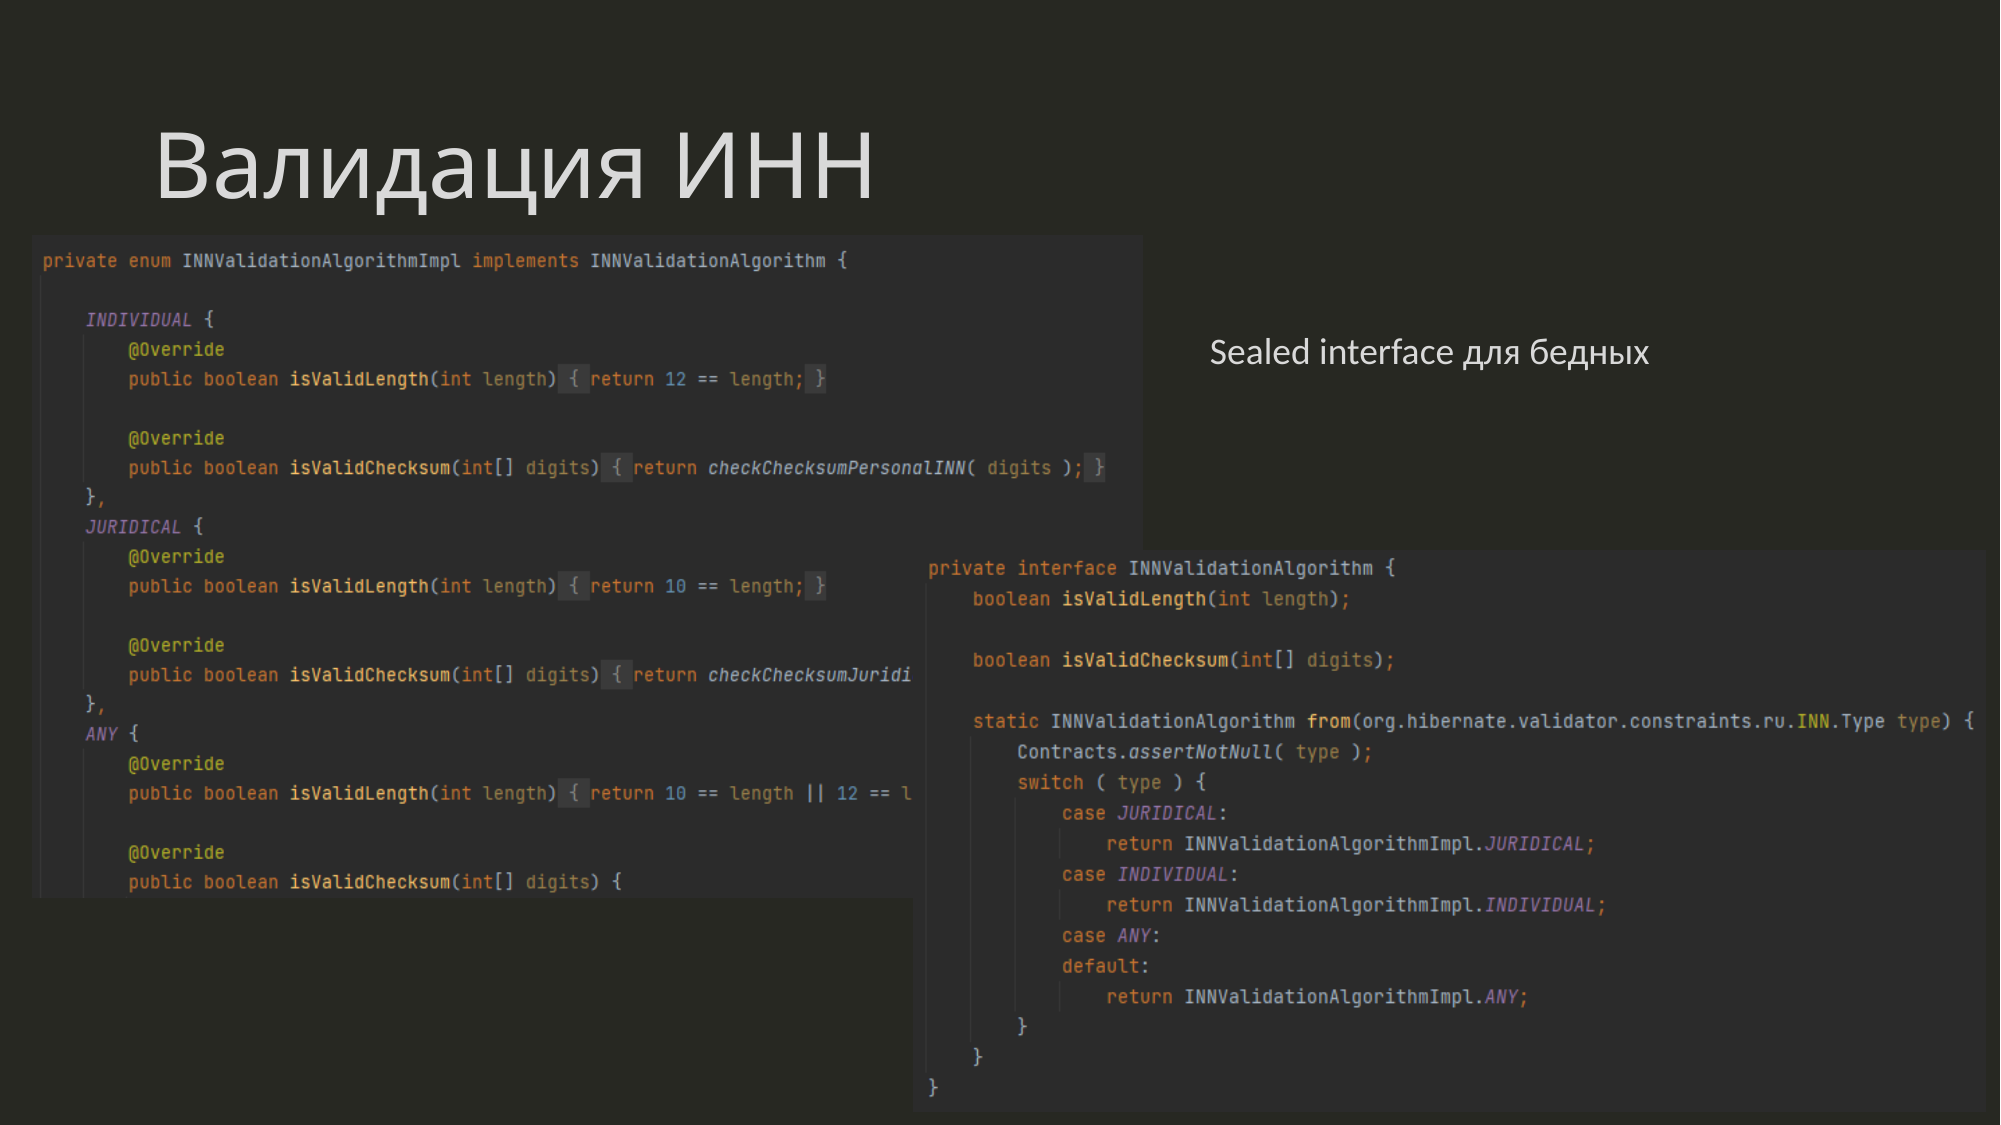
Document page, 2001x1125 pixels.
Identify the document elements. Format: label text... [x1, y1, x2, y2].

title Валидация ИНН [137, 59, 1863, 278]
text_box Sealed interface для бедных [1195, 319, 1723, 380]
picture [32, 235, 1986, 1112]
